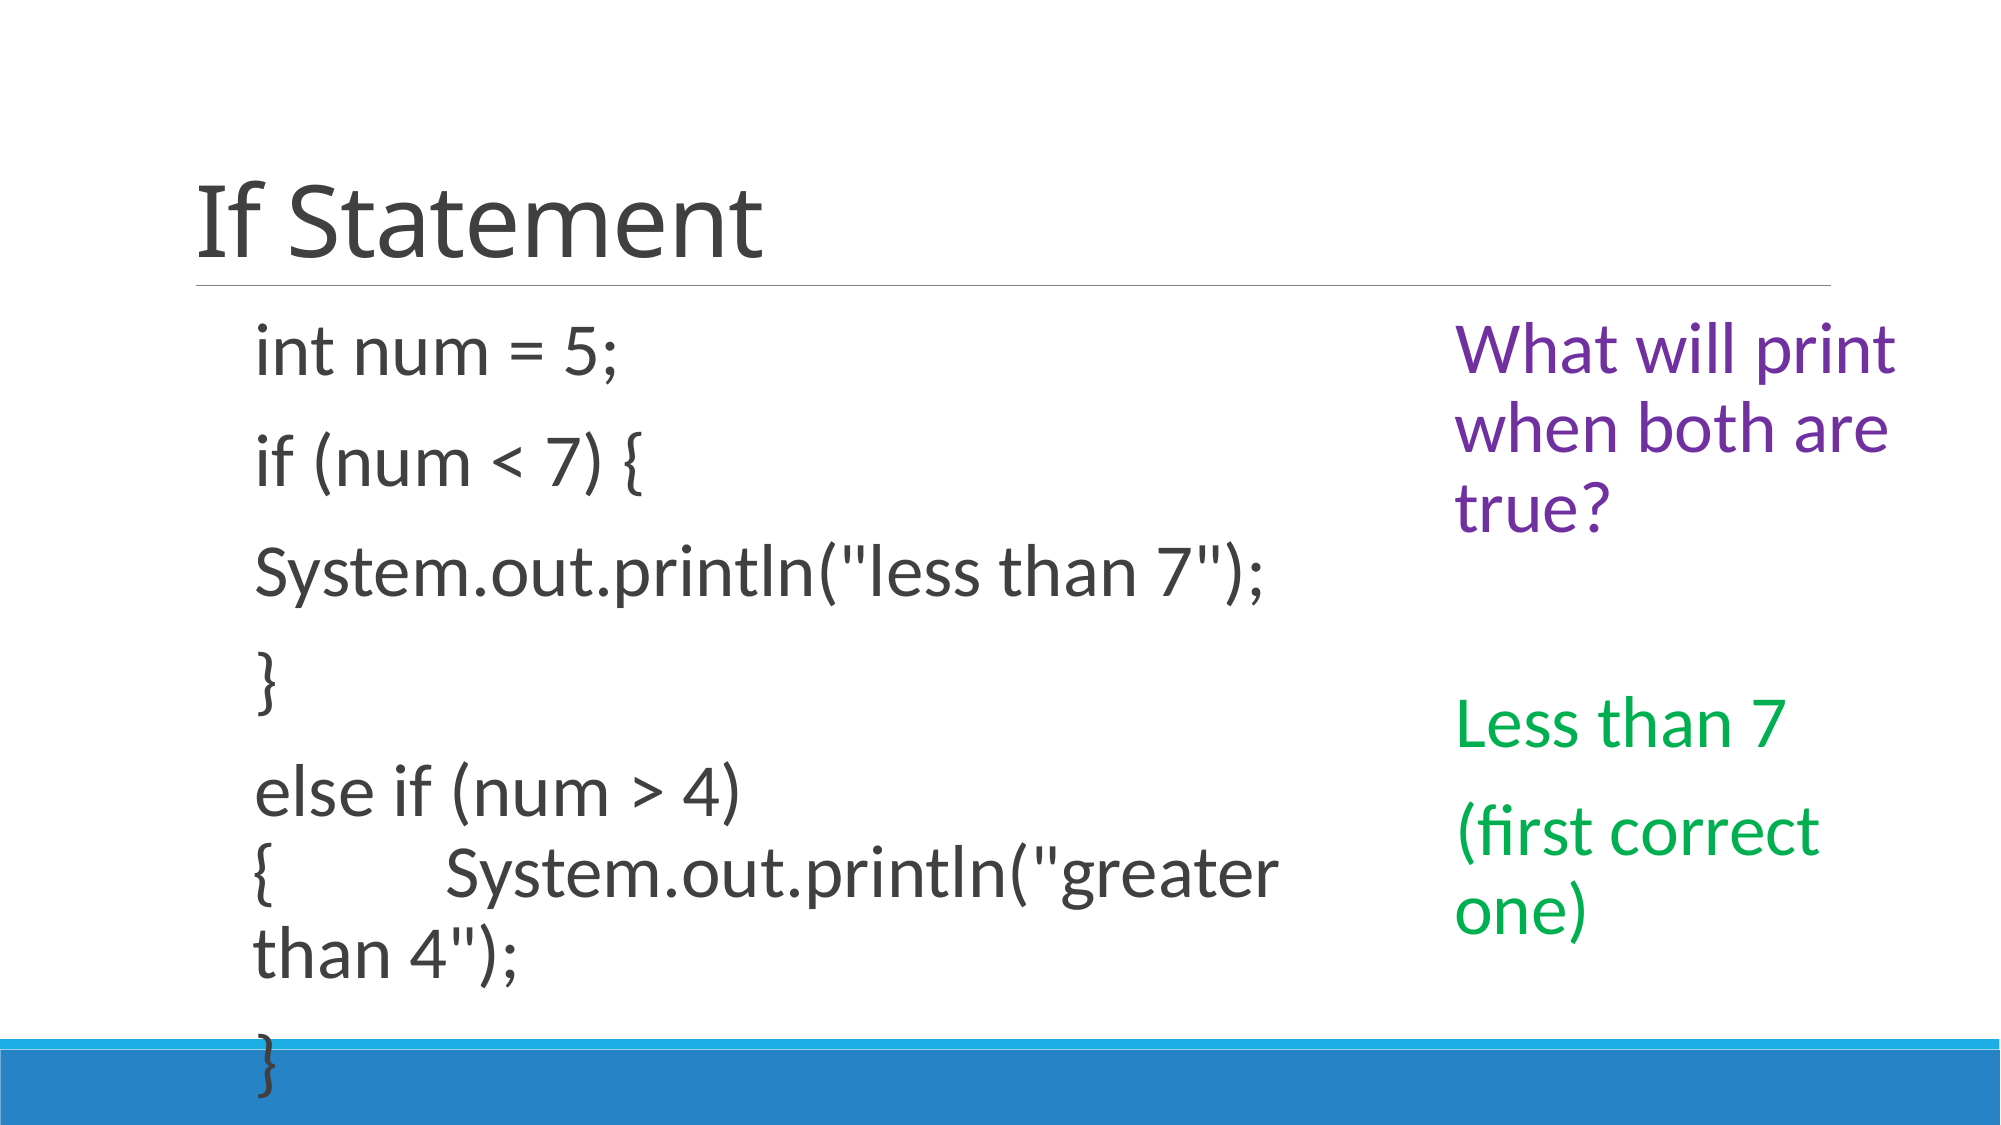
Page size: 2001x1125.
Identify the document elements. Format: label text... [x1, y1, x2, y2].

list int num = 5; if (num < 7) { System.out.println("less than 7"); } else if (num > 4) { System.out.println("greater than 4"); } [237, 303, 1395, 964]
title If Statement [180, 47, 1830, 285]
list What will print when both are true? Less than 7 (first correct one) [1439, 302, 1966, 963]
